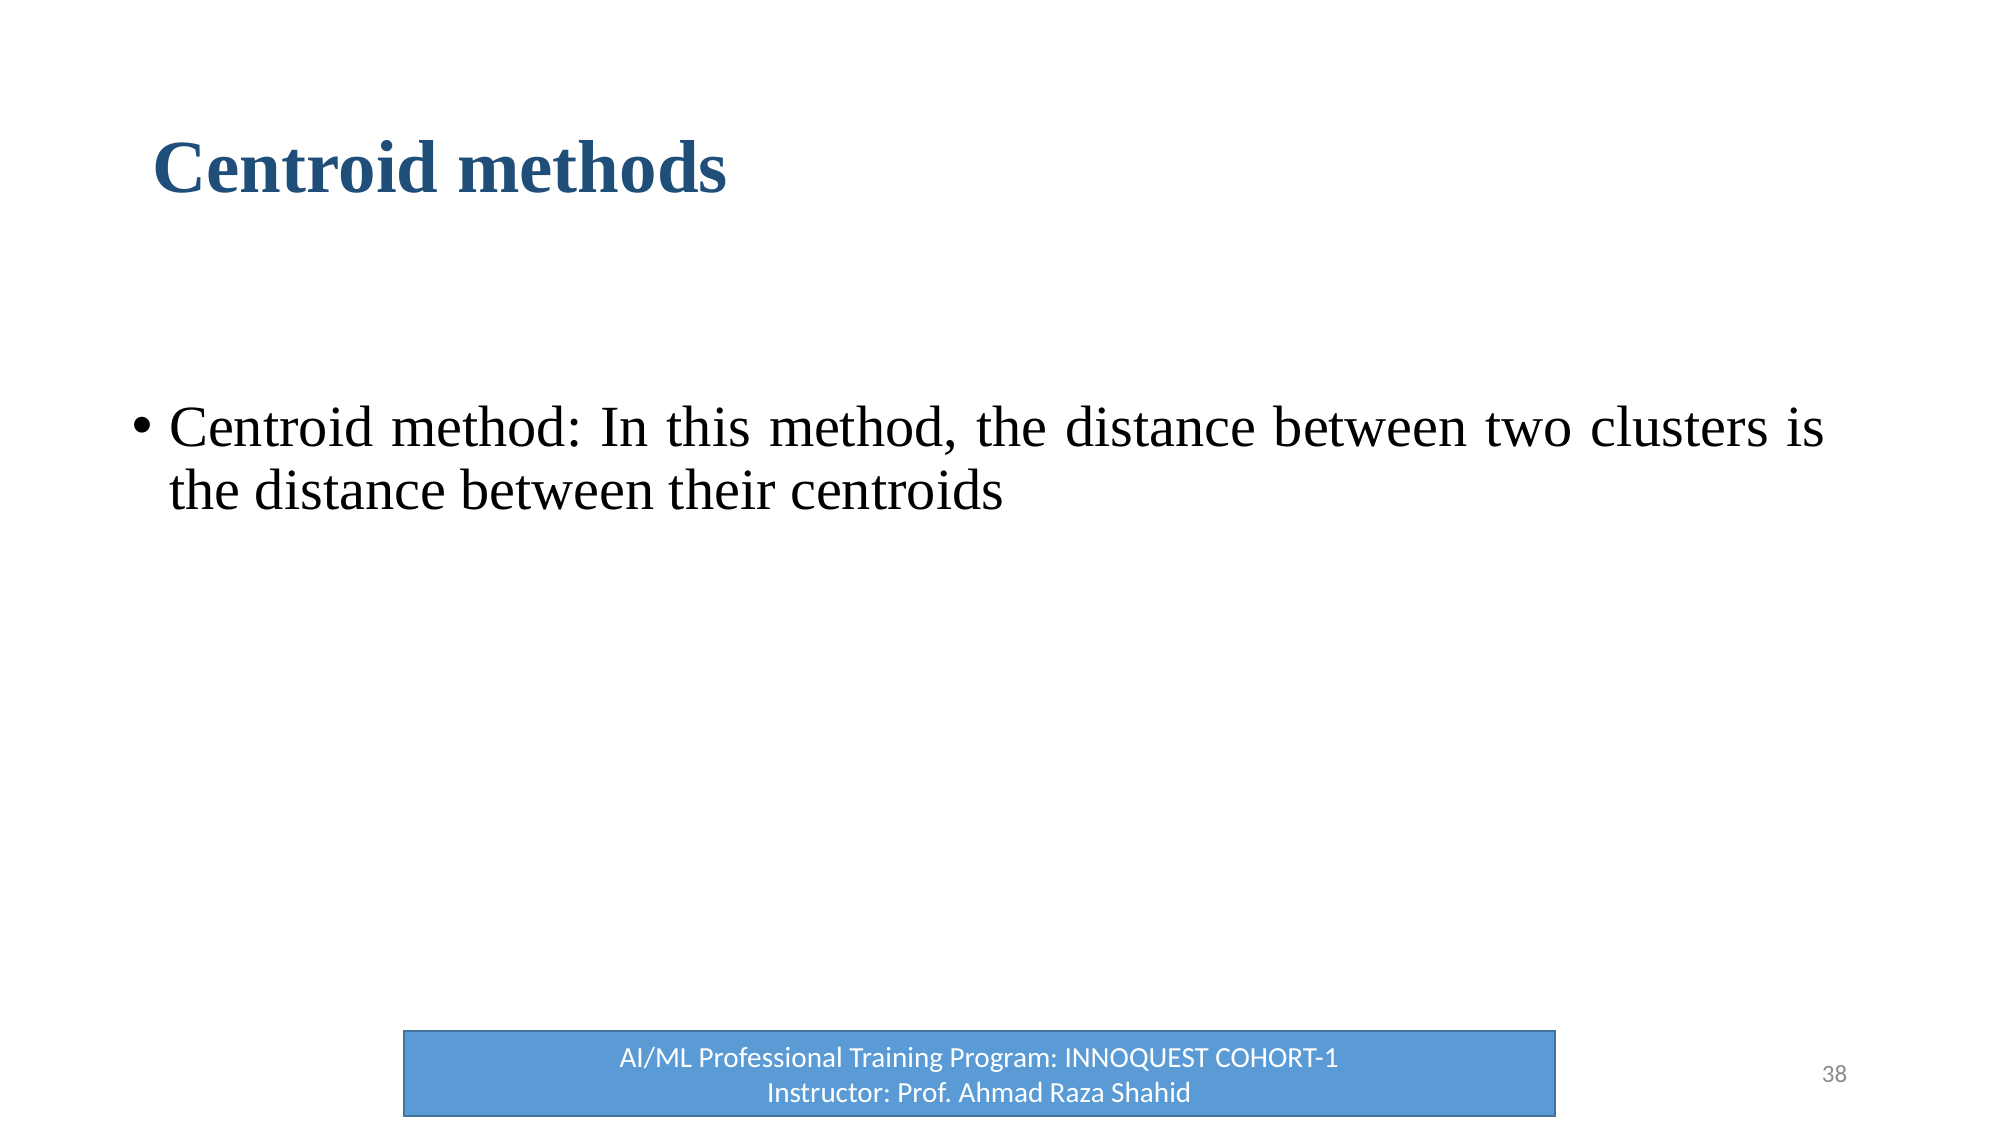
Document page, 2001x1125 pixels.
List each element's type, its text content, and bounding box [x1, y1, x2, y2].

list Centroid method: In this method, the distance between two clusters is the distance between their centroids [116, 388, 1842, 1103]
title Centroid methods [137, 59, 1863, 278]
slide_number 38 [1412, 1042, 1863, 1103]
text_box AI/ML Professional Training Program: INNOQUEST COHORT-1 Instructor: Prof. Ahmad Raza Shahid [403, 1030, 1556, 1117]
